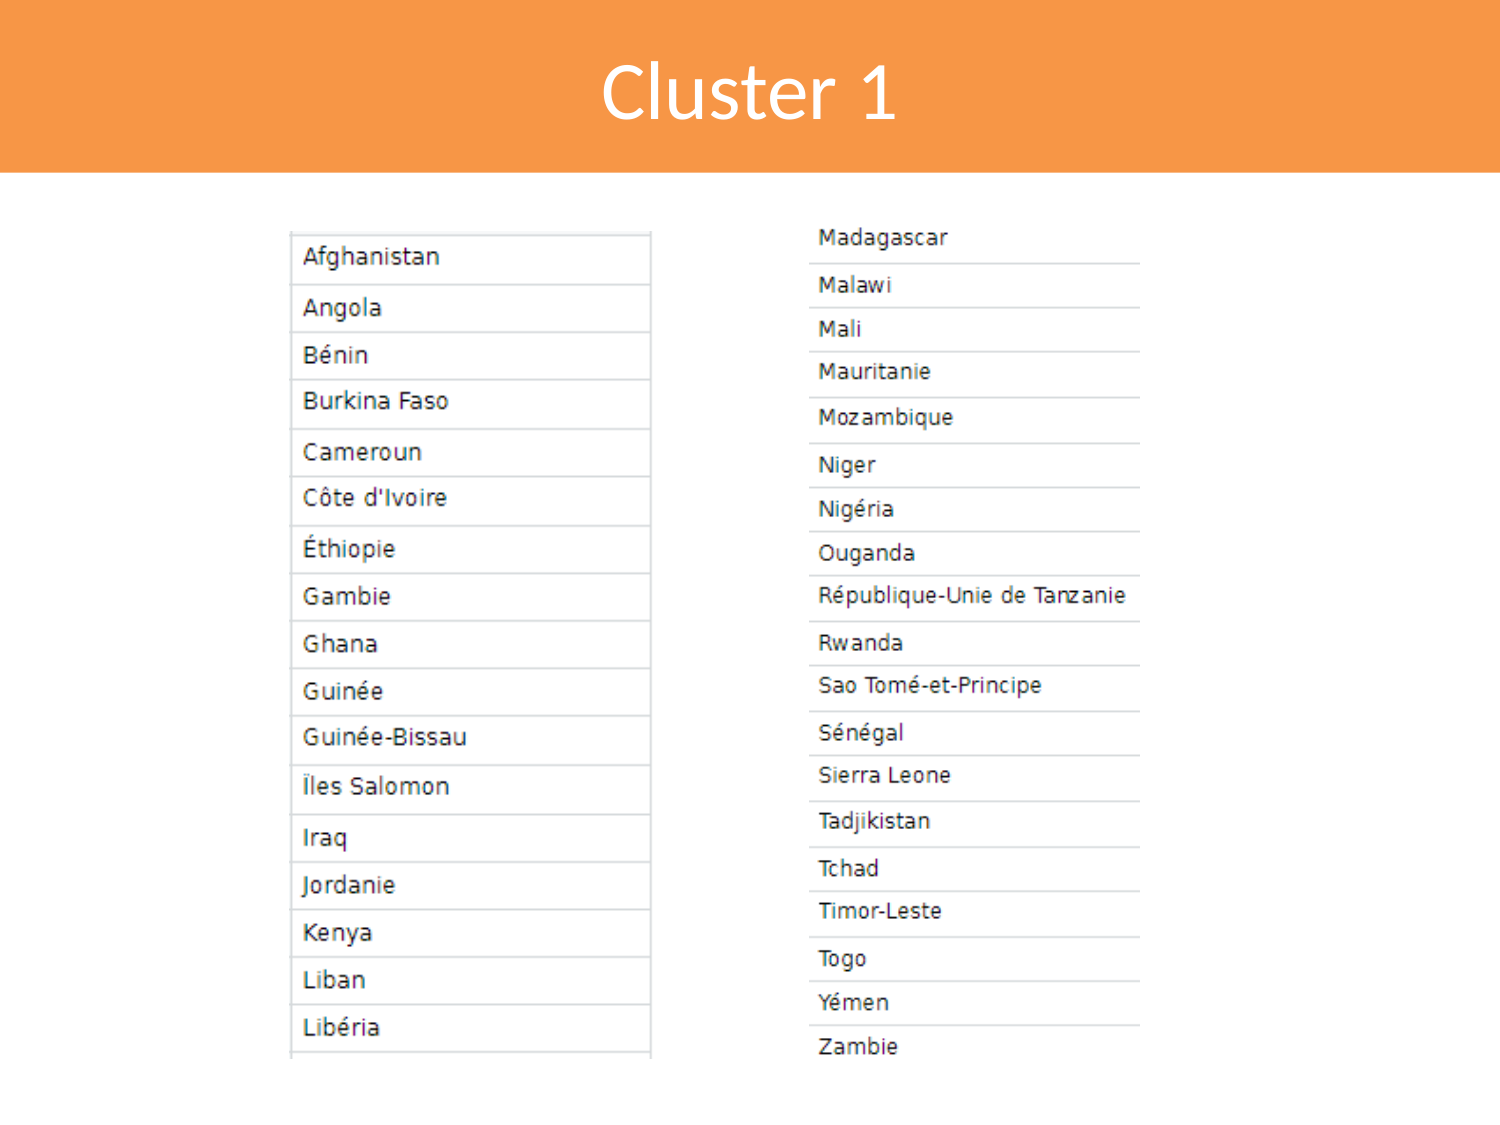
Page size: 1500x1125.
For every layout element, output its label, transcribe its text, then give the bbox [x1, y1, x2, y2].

picture [289, 231, 656, 1060]
picture [808, 219, 1141, 1067]
title Cluster 1 [0, 0, 1500, 173]
